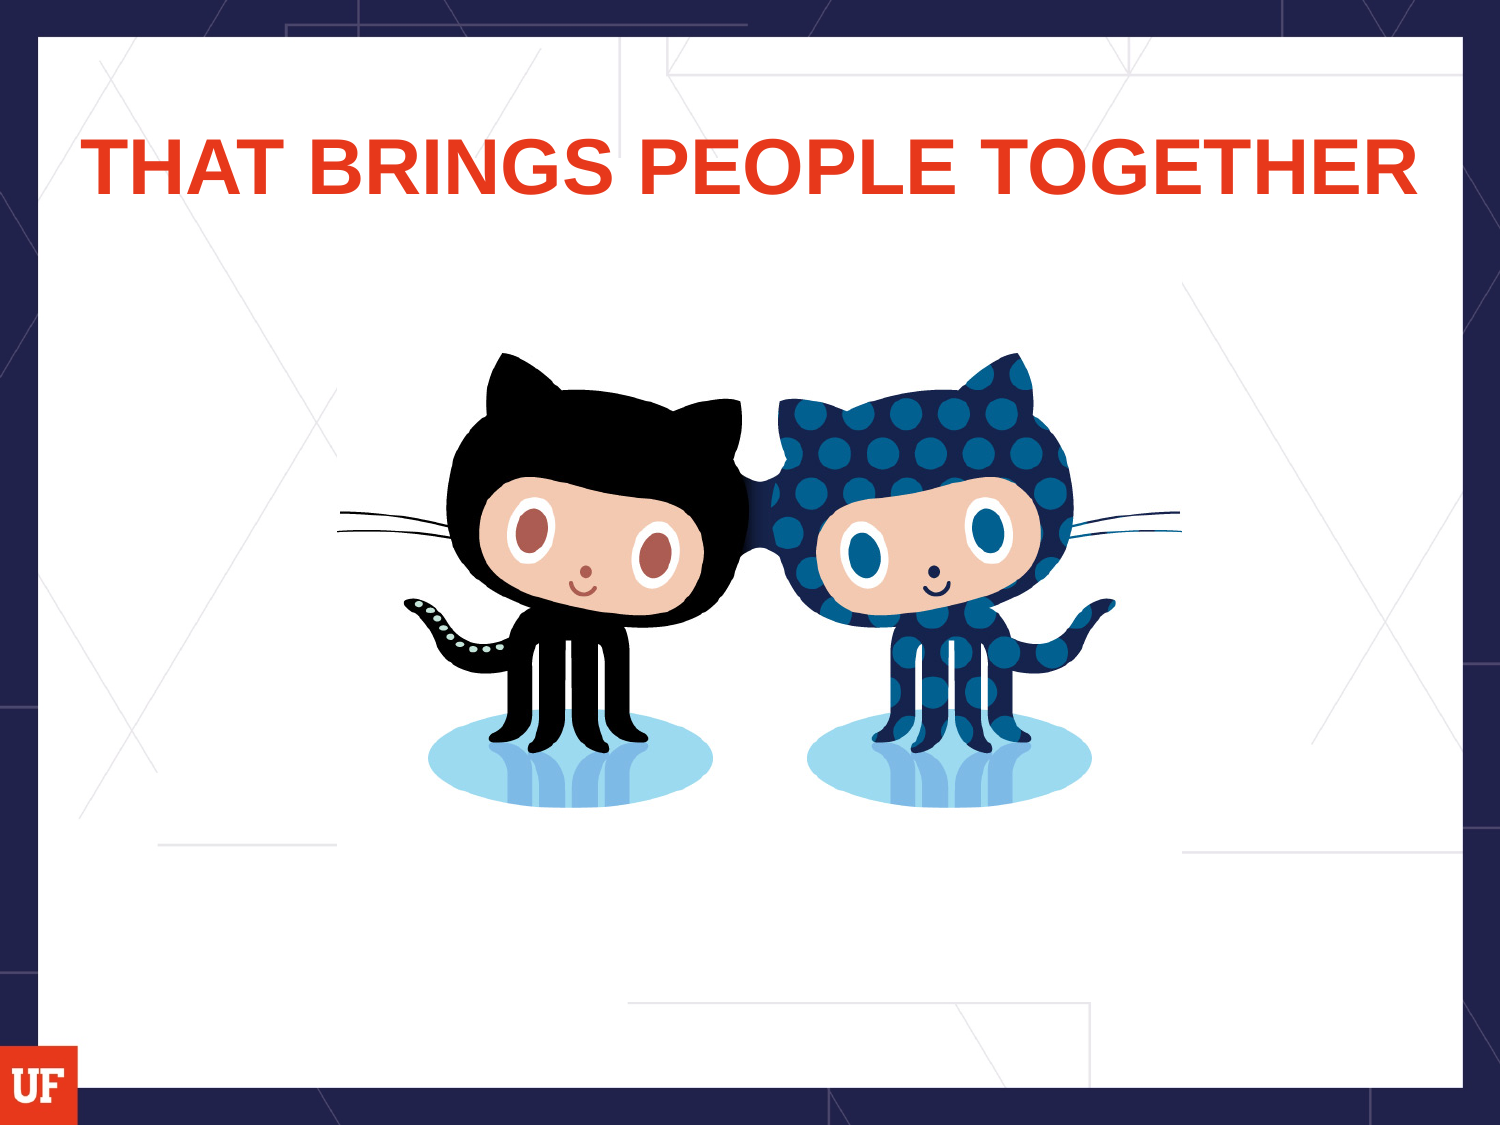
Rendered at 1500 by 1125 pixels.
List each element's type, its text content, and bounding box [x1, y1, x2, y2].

title THAT BRINGS PEOPLE TOGETHER [62, 62, 1438, 263]
picture [0, 0, 1500, 1125]
